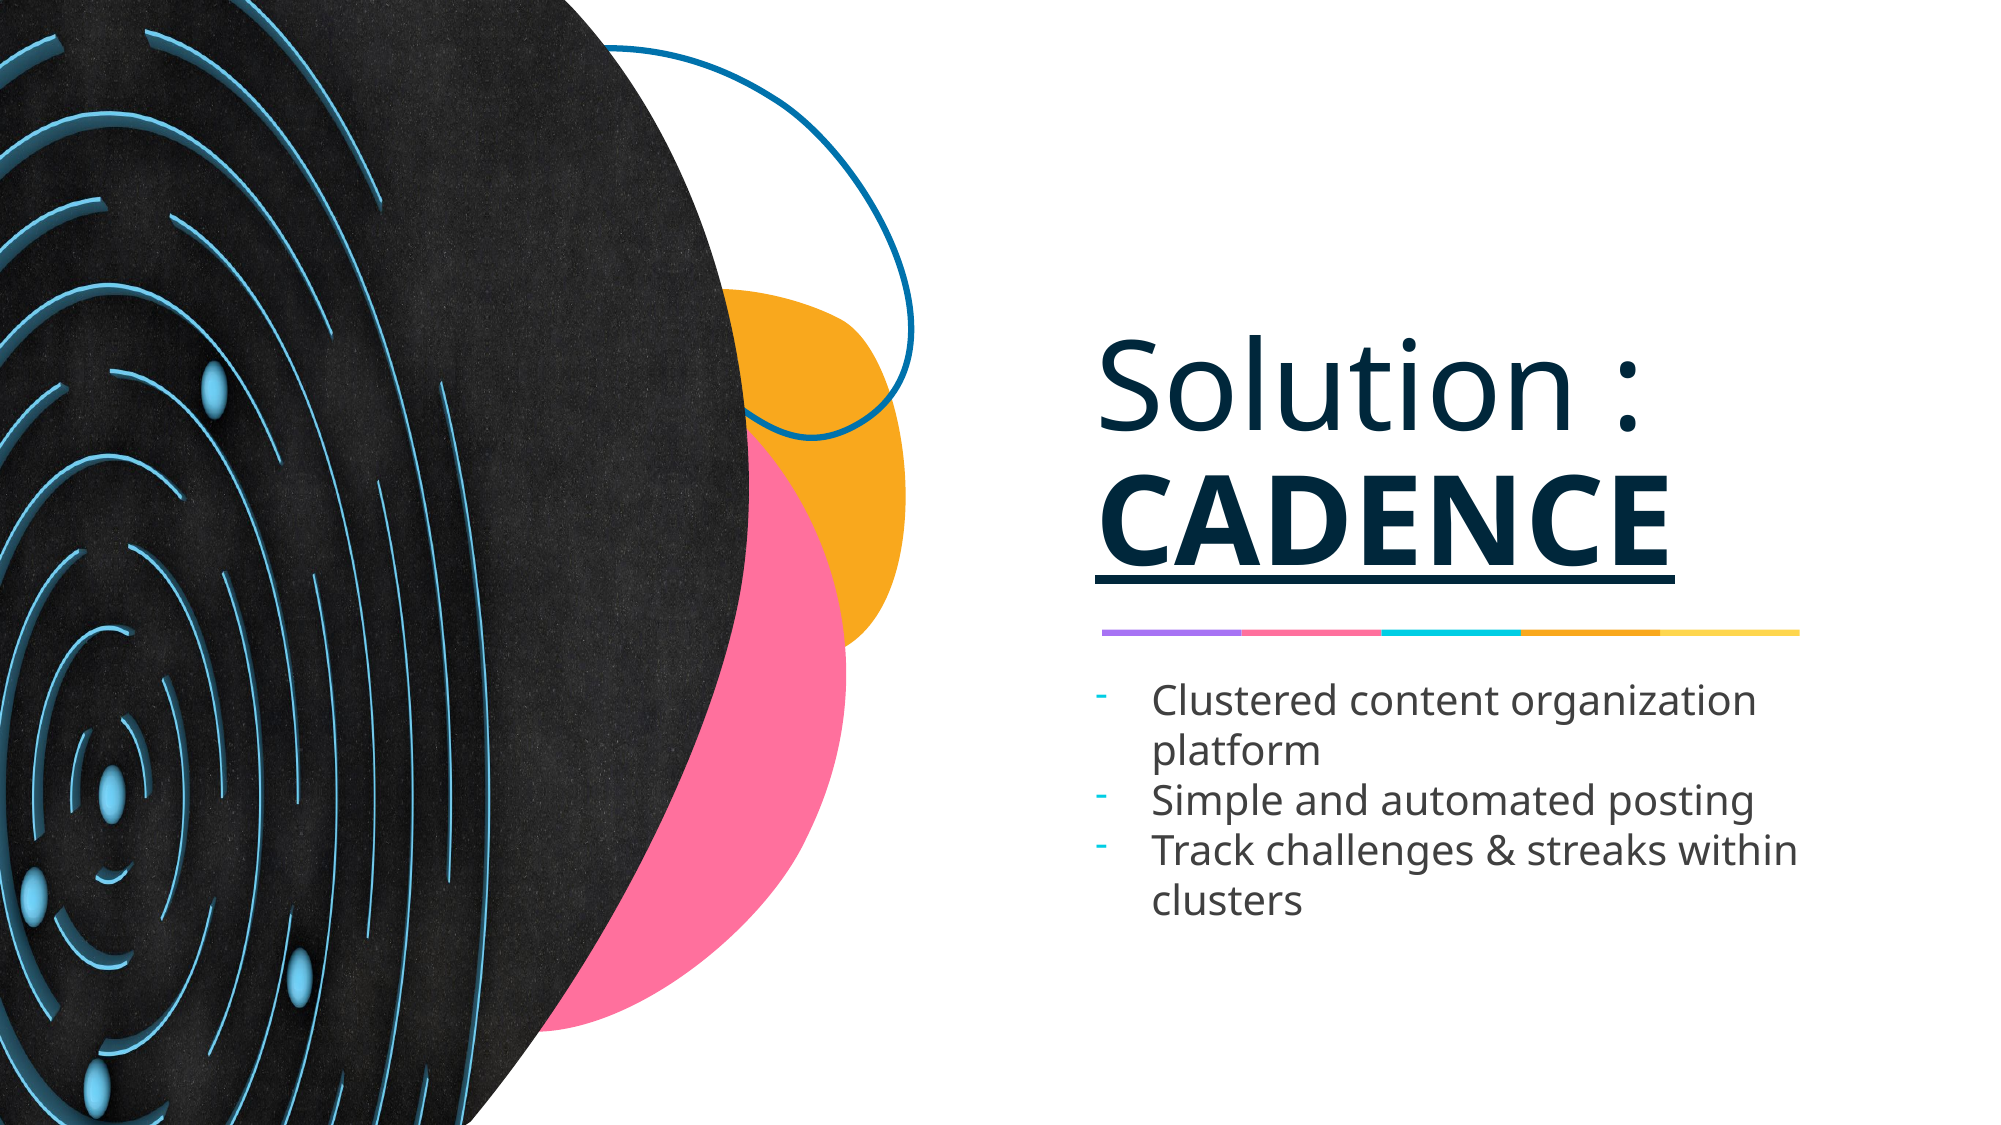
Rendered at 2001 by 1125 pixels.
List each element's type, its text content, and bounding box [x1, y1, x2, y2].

list Clustered content organization platform Simple and automated posting Track challenges & streaks within clusters [1080, 666, 1938, 917]
picture [0, 0, 749, 1125]
title Solution : CADENCE [1080, 308, 1938, 600]
